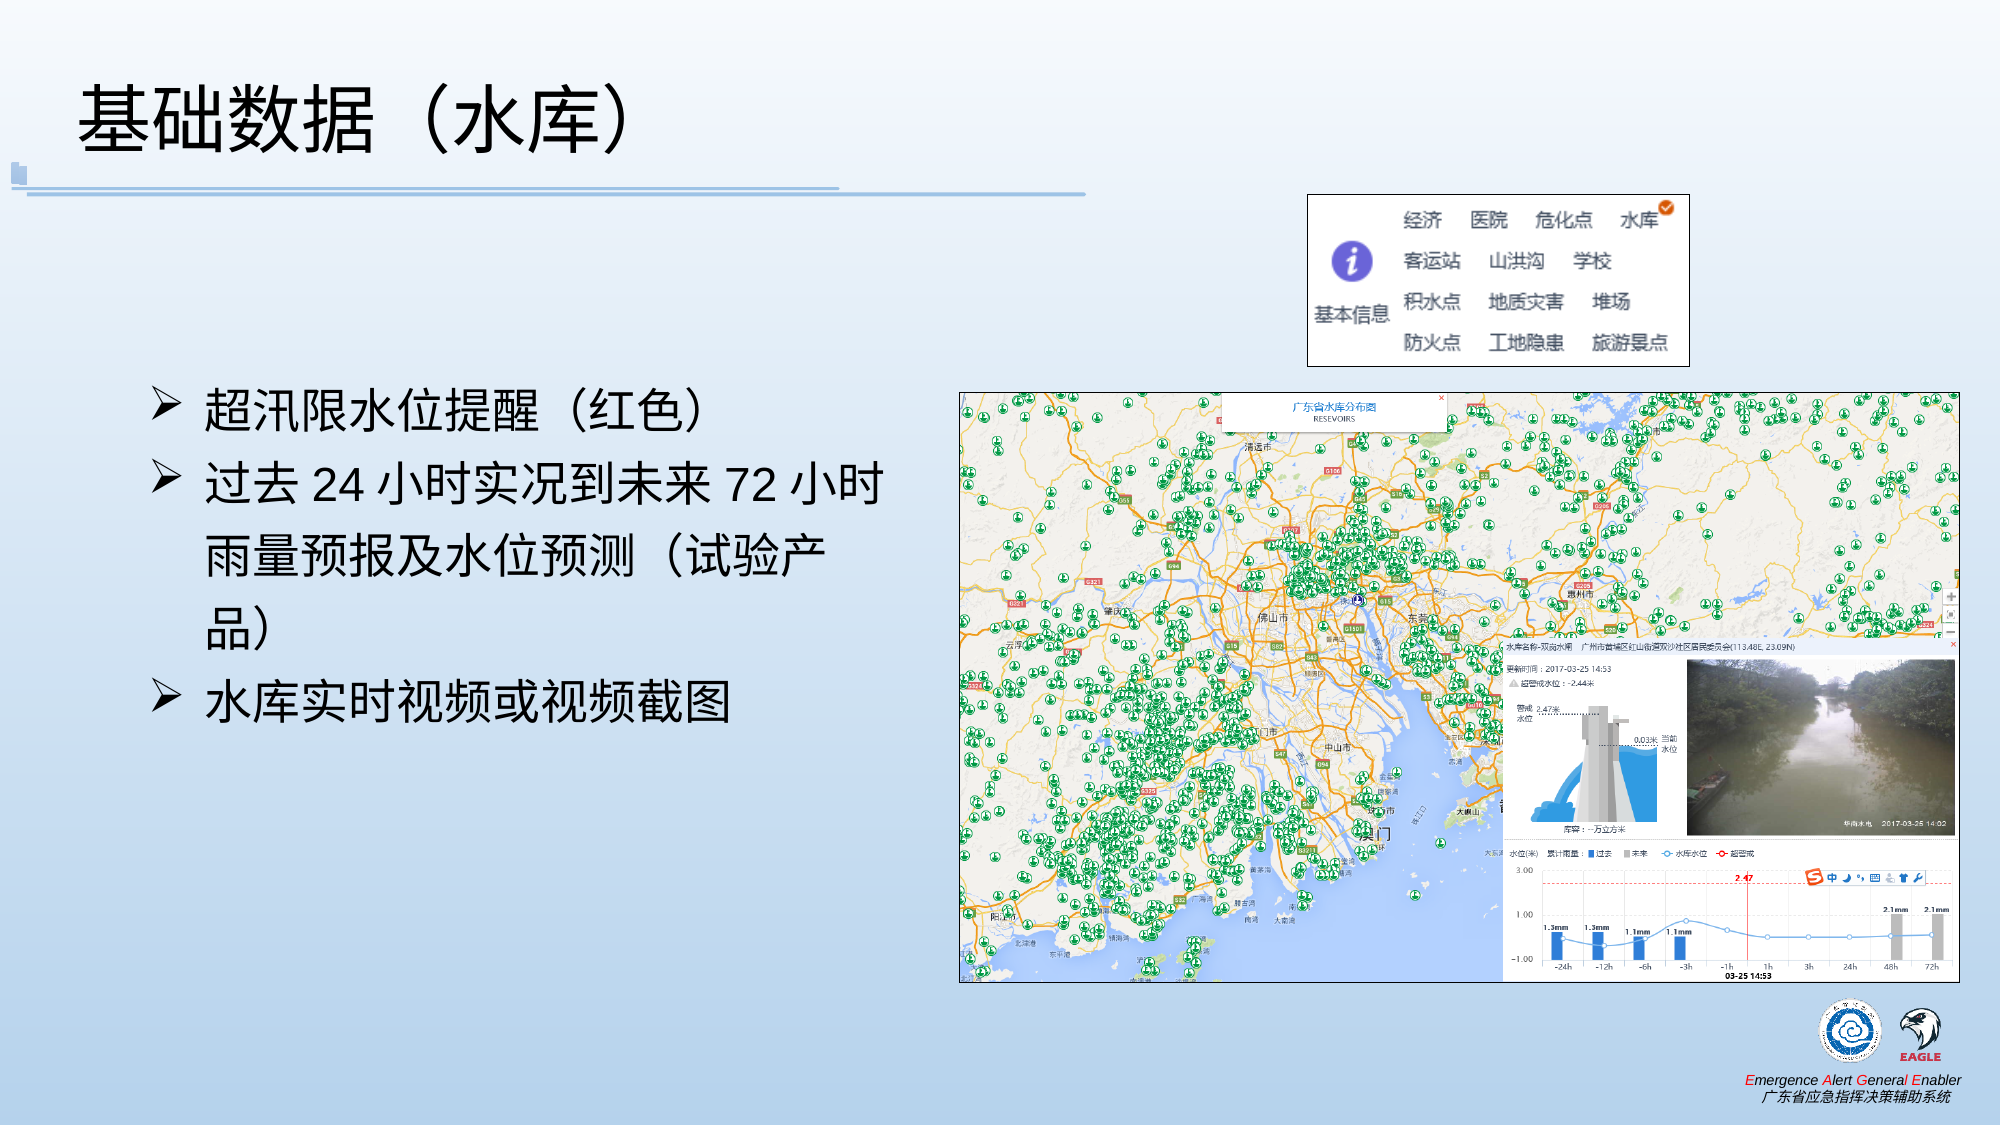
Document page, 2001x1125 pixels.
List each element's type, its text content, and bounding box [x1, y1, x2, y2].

text_box 超汛限水位提醒（红色） 过去24小时实况到未来72小时雨量预报及水位预测（试验产品） 水库实时视频或视频截图 [133, 357, 918, 737]
picture [1307, 194, 1690, 367]
picture [958, 392, 1960, 983]
title 基础数据（水库） [61, 42, 1618, 204]
picture [1818, 997, 1958, 1074]
